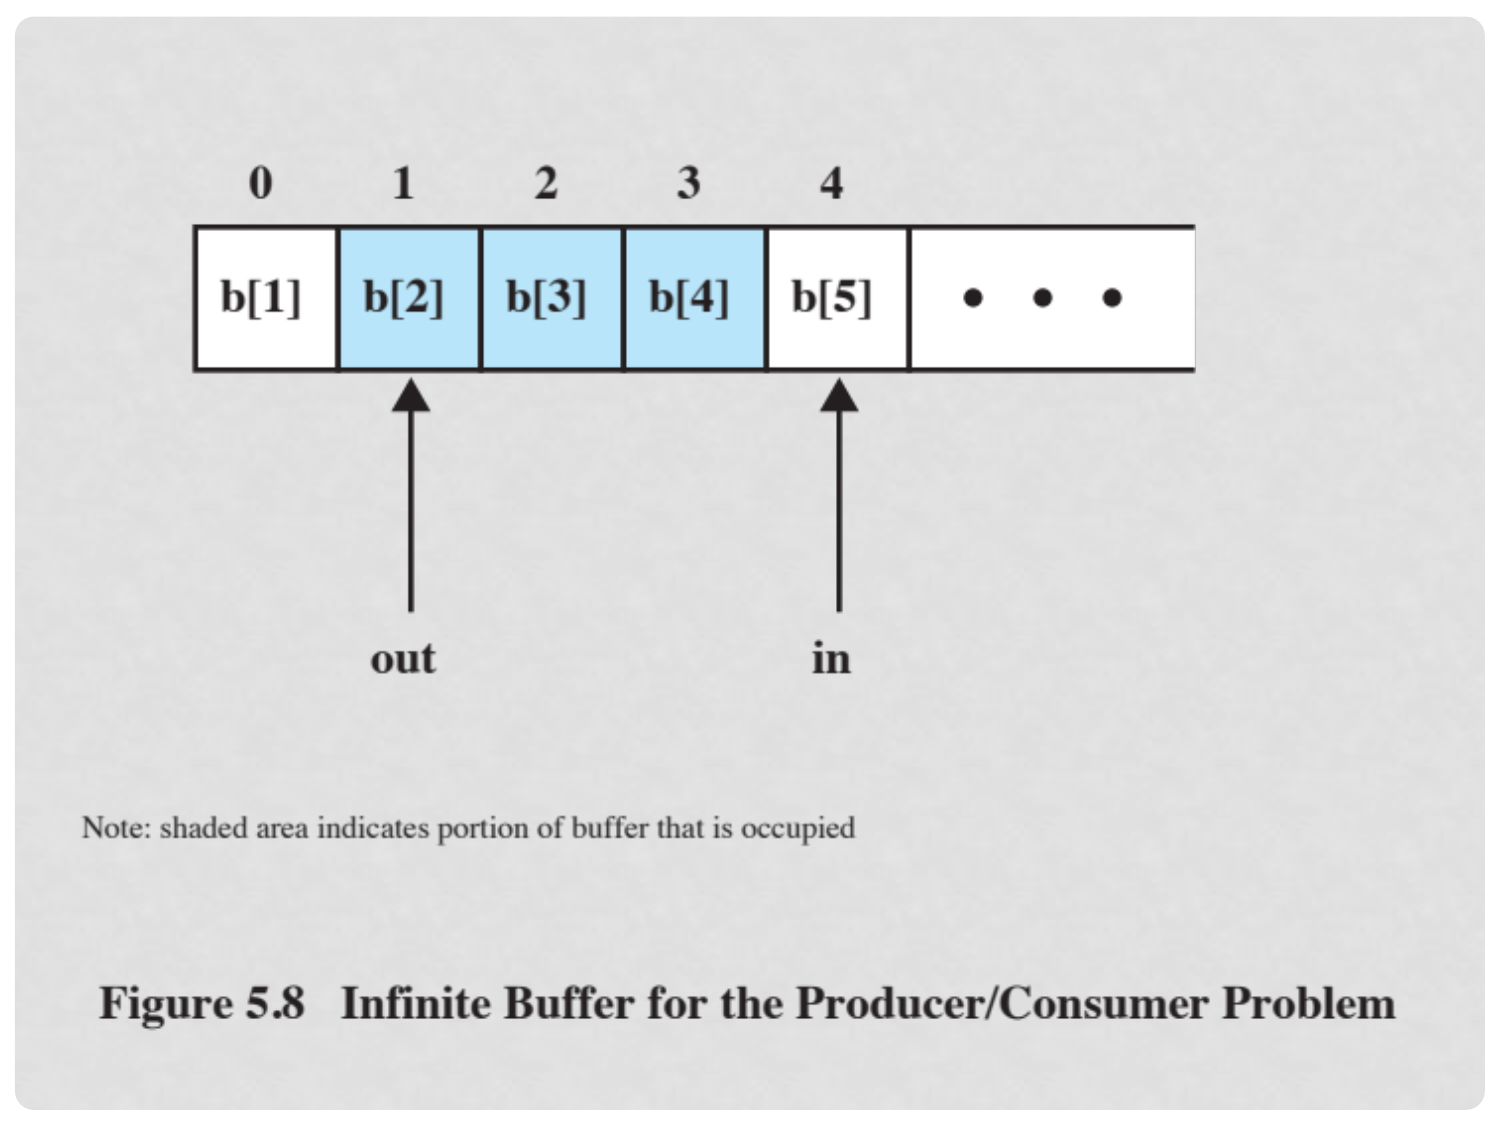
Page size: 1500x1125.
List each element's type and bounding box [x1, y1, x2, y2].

picture [48, 112, 1437, 1063]
